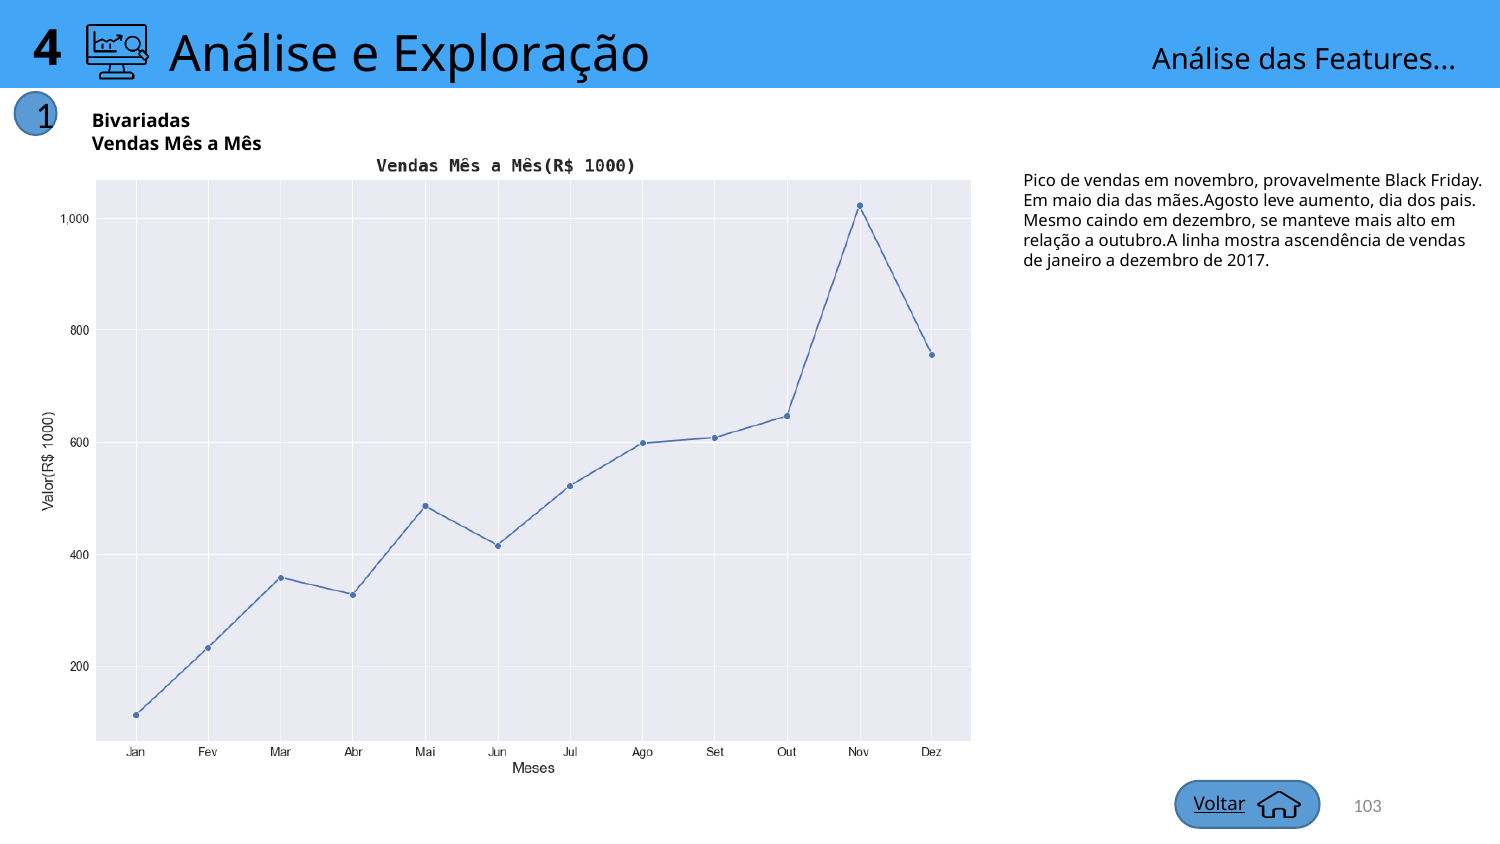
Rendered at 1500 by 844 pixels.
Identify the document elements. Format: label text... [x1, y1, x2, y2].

text_box Pico de vendas em novembro, provavelmente Black Friday. Em maio dia das mães.Agosto leve aumento, dia dos pais. Mesmo caindo em dezembro, se manteve mais alto em relação a outubro.A linha mostra ascendência de vendas de janeiro a dezembro de 2017. [1008, 162, 1500, 277]
picture [35, 152, 977, 781]
text_box 4 [18, 8, 77, 83]
slide_number 103 [1331, 782, 1397, 827]
text_box Análise das Features... [1137, 32, 1481, 83]
text_box 1 [13, 90, 58, 137]
text_box Bivariadas Vendas Mês a Mês [77, 101, 277, 152]
text_box Voltar [1174, 779, 1321, 829]
text_box Análise e Exploração [154, 14, 688, 90]
picture [86, 20, 149, 84]
text_box [0, 0, 1500, 89]
picture [1257, 791, 1301, 818]
